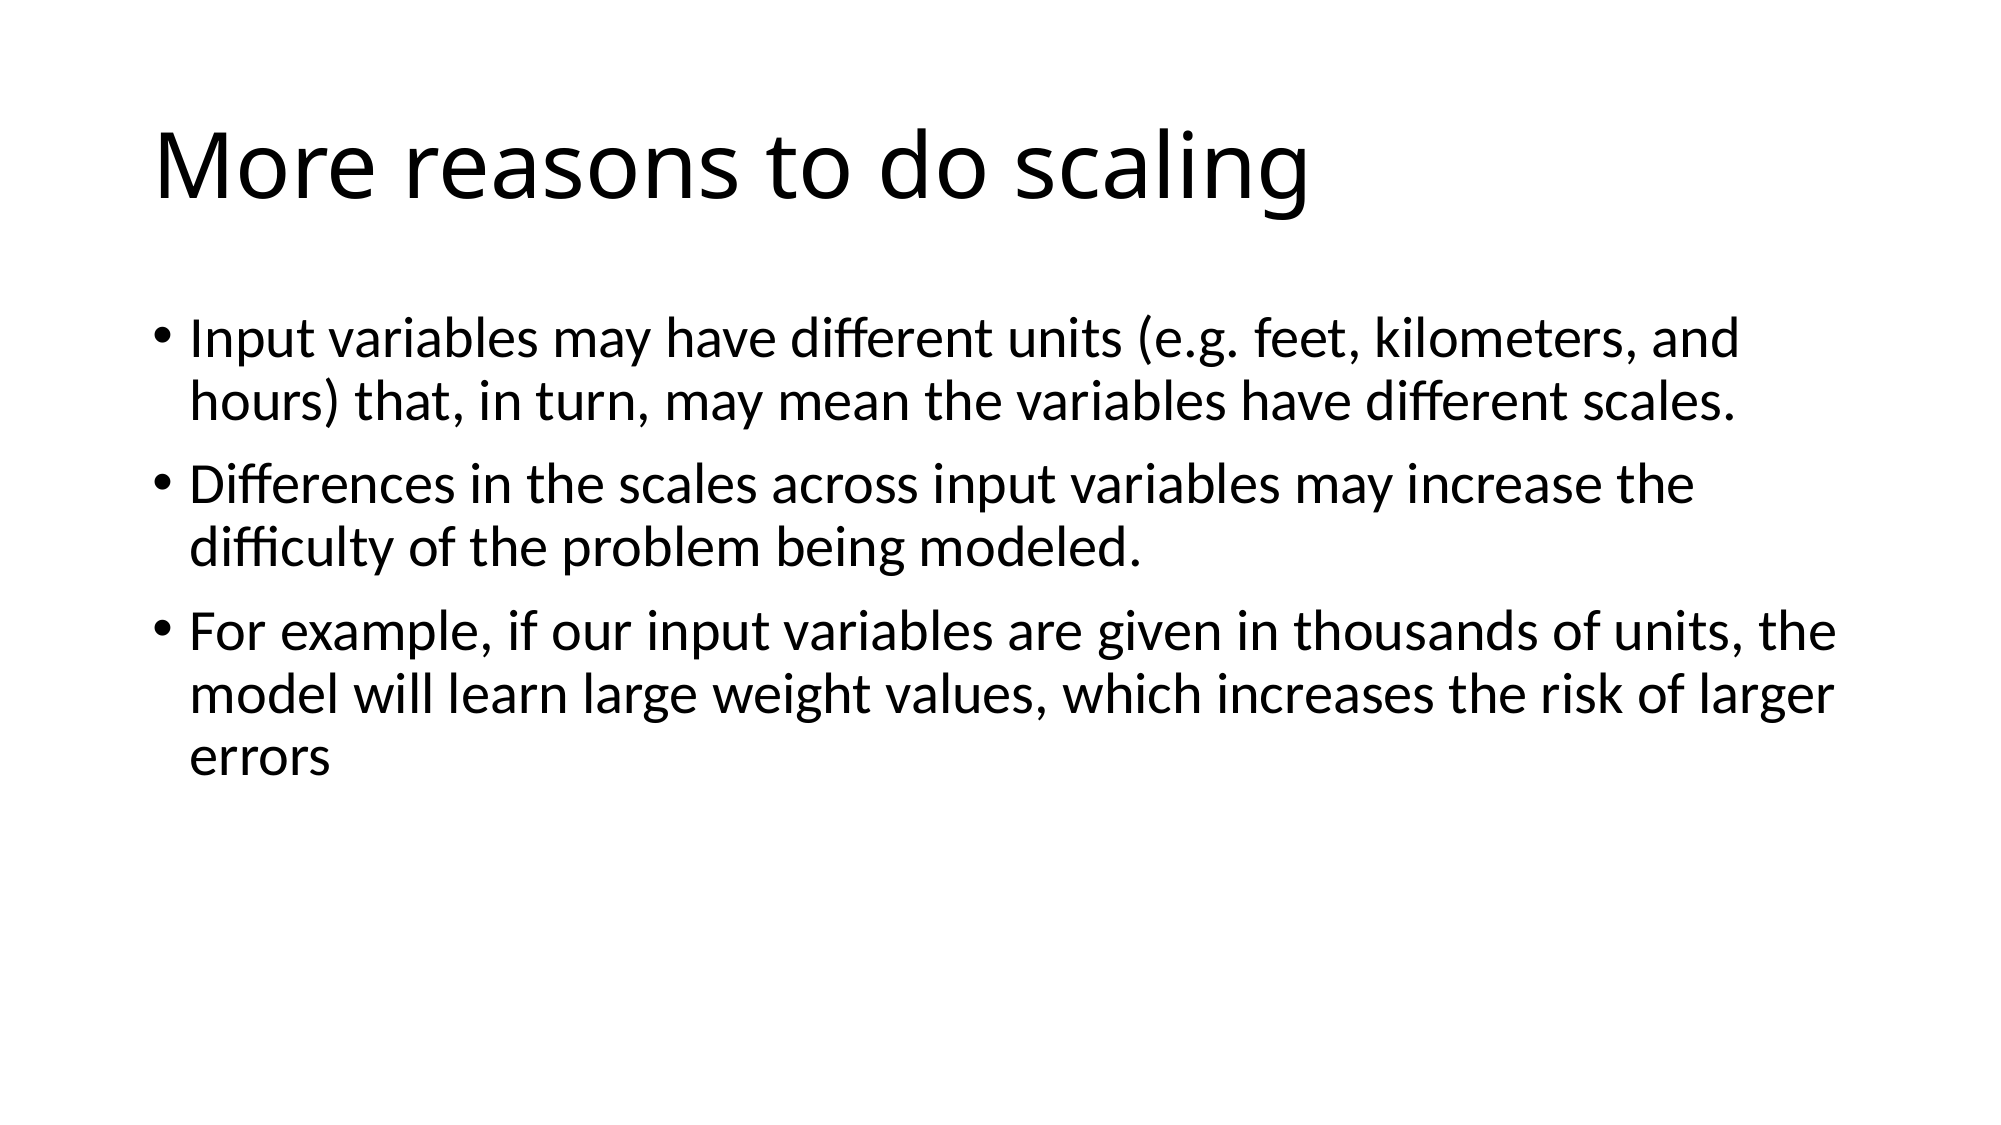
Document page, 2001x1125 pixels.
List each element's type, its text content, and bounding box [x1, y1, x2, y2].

list Input variables may have different units (e.g. feet, kilometers, and hours) that, in turn, may mean the variables have different scales. Differences in the scales across input variables may increase the difficulty of the problem being modeled. For example, if our input variables are given in thousands of units, the model will learn large weight values, which increases the risk of larger errors [137, 299, 1863, 1014]
title More reasons to do scaling [137, 59, 1863, 278]
